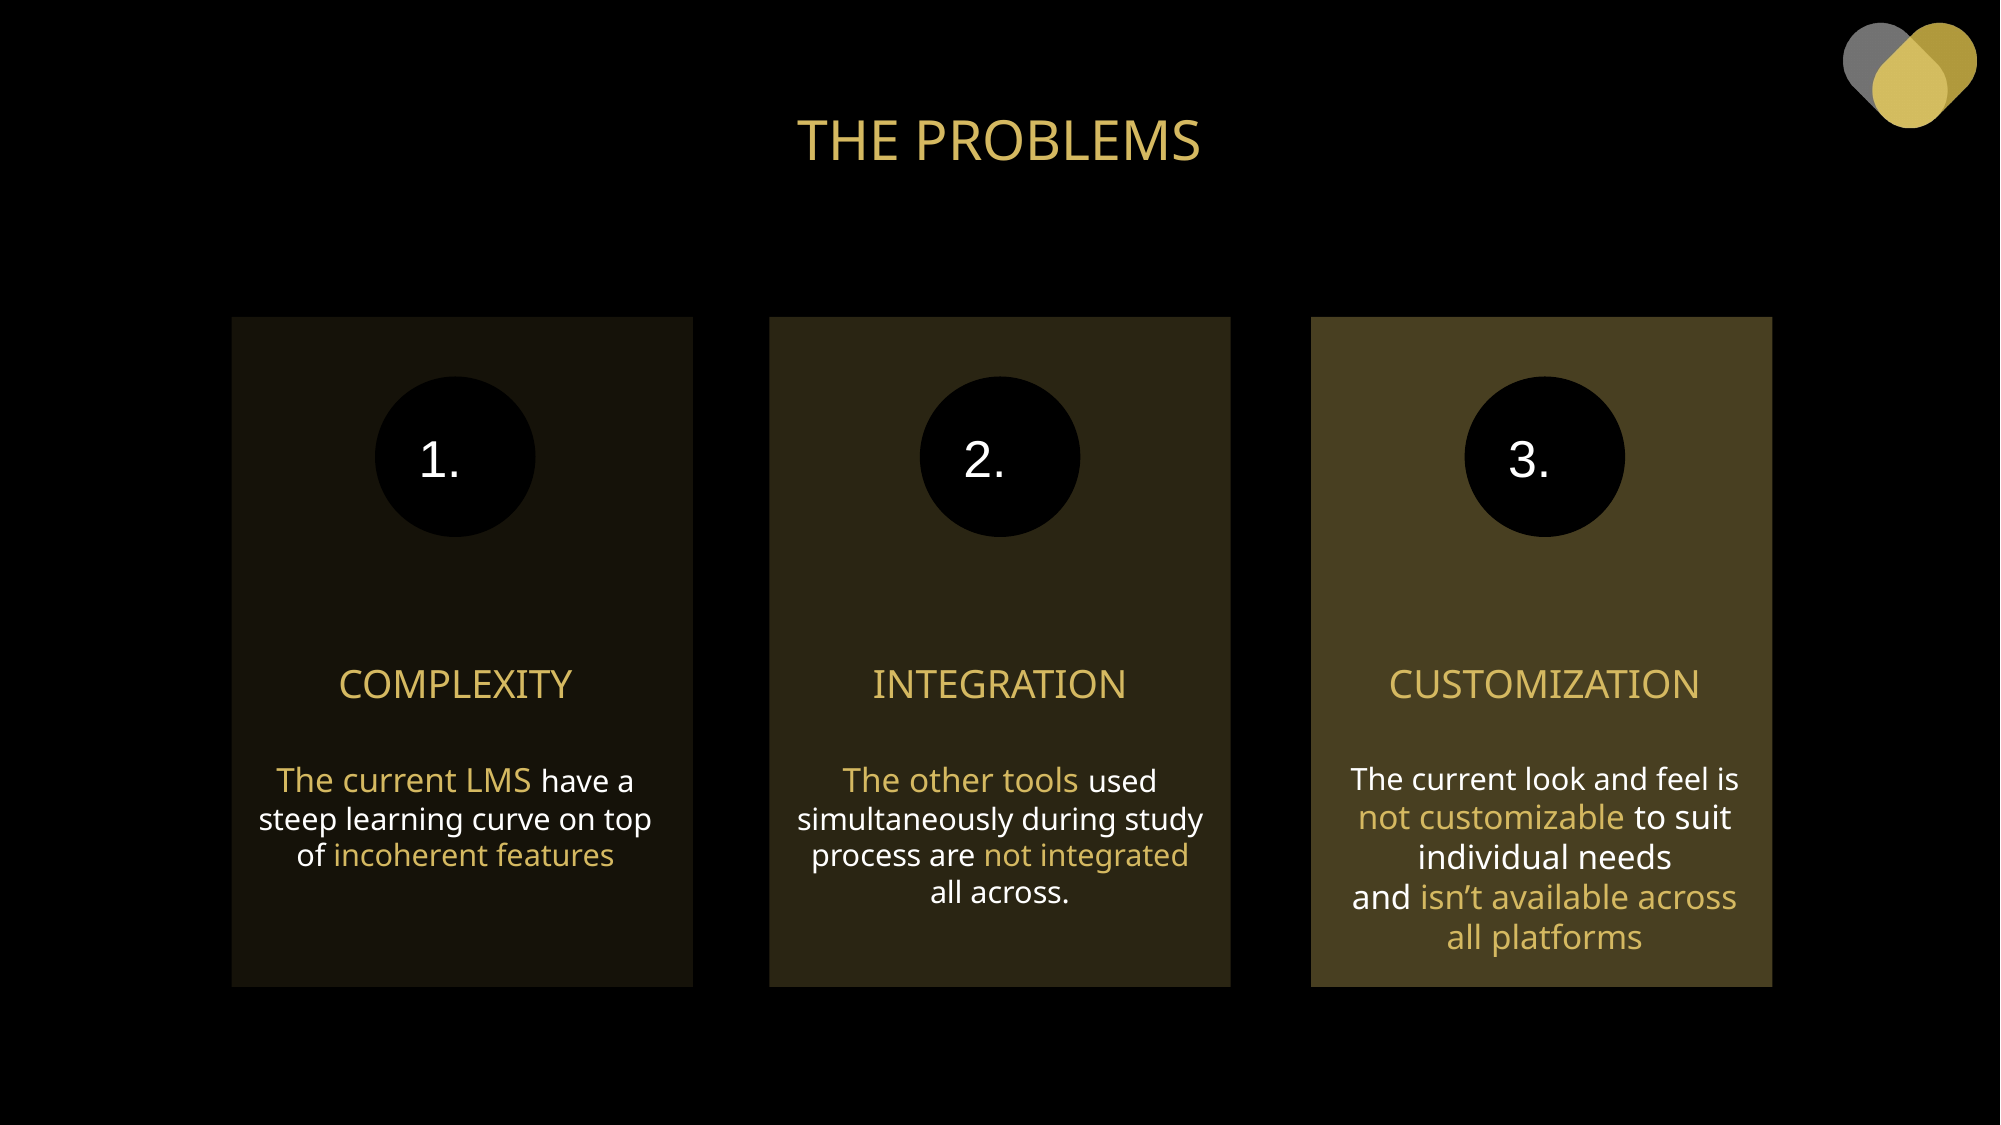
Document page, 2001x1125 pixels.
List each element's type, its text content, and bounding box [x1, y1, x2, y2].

picture [1836, 0, 1984, 148]
text_box 2. [919, 376, 1081, 537]
subtitle The other tools used simultaneously during study process are not integrated all across. [776, 739, 1224, 929]
text_box [230, 315, 695, 989]
text_box [767, 315, 1233, 989]
text_box 1. [375, 376, 536, 537]
title CUSTOMIZATION [1321, 603, 1769, 727]
title THE PROBLEMS [693, 80, 1308, 192]
title COMPLEXITY [231, 603, 679, 727]
text_box 3. [1464, 376, 1626, 537]
title INTEGRATION [776, 603, 1224, 727]
text_box [1309, 315, 1775, 989]
subtitle The current LMS have a steep learning curve on top of incoherent features [231, 739, 679, 929]
subtitle The current look and feel is not customizable to suit individual needs and isn’t available across all platforms [1321, 739, 1769, 929]
